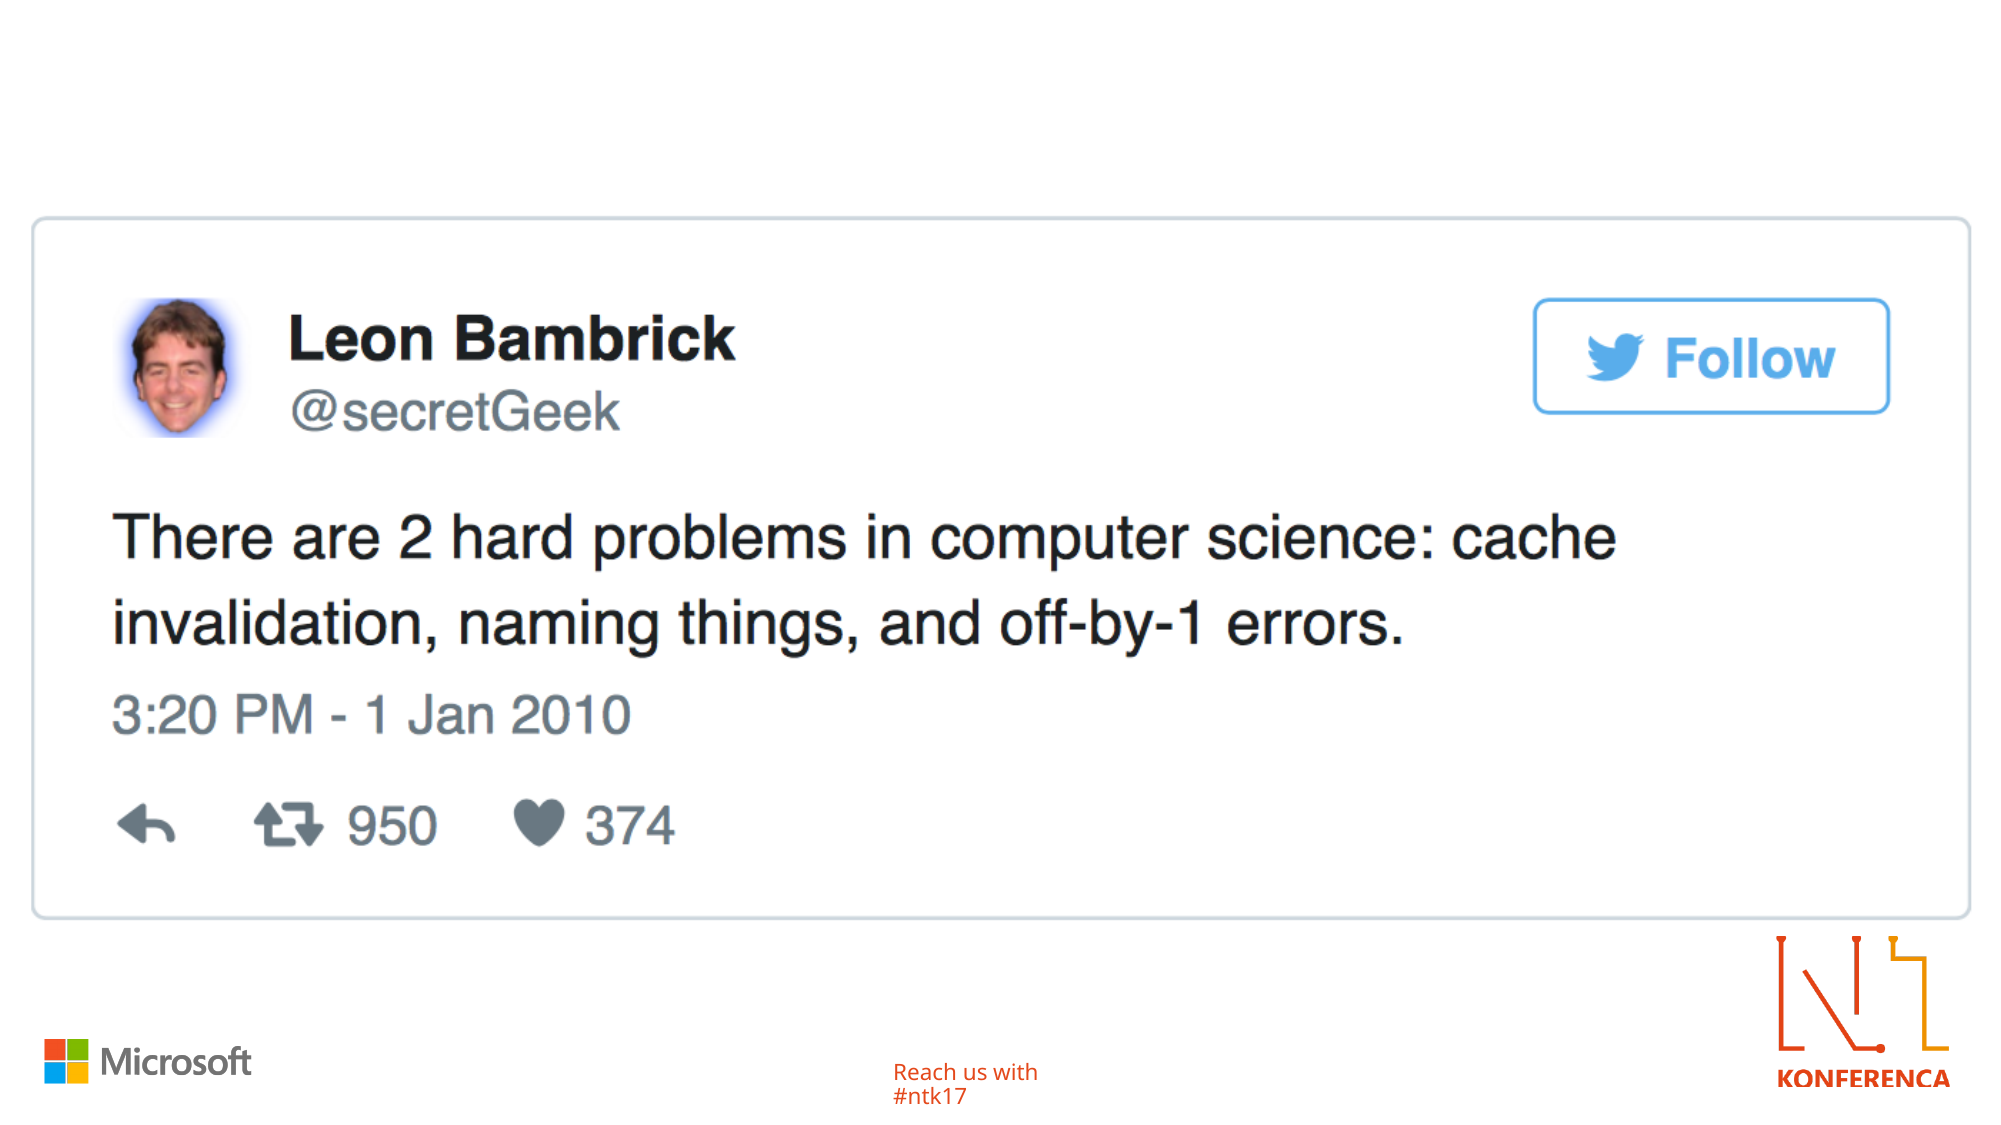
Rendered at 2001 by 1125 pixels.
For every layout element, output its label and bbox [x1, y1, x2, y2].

picture [44, 1012, 280, 1100]
picture [0, 189, 2000, 936]
